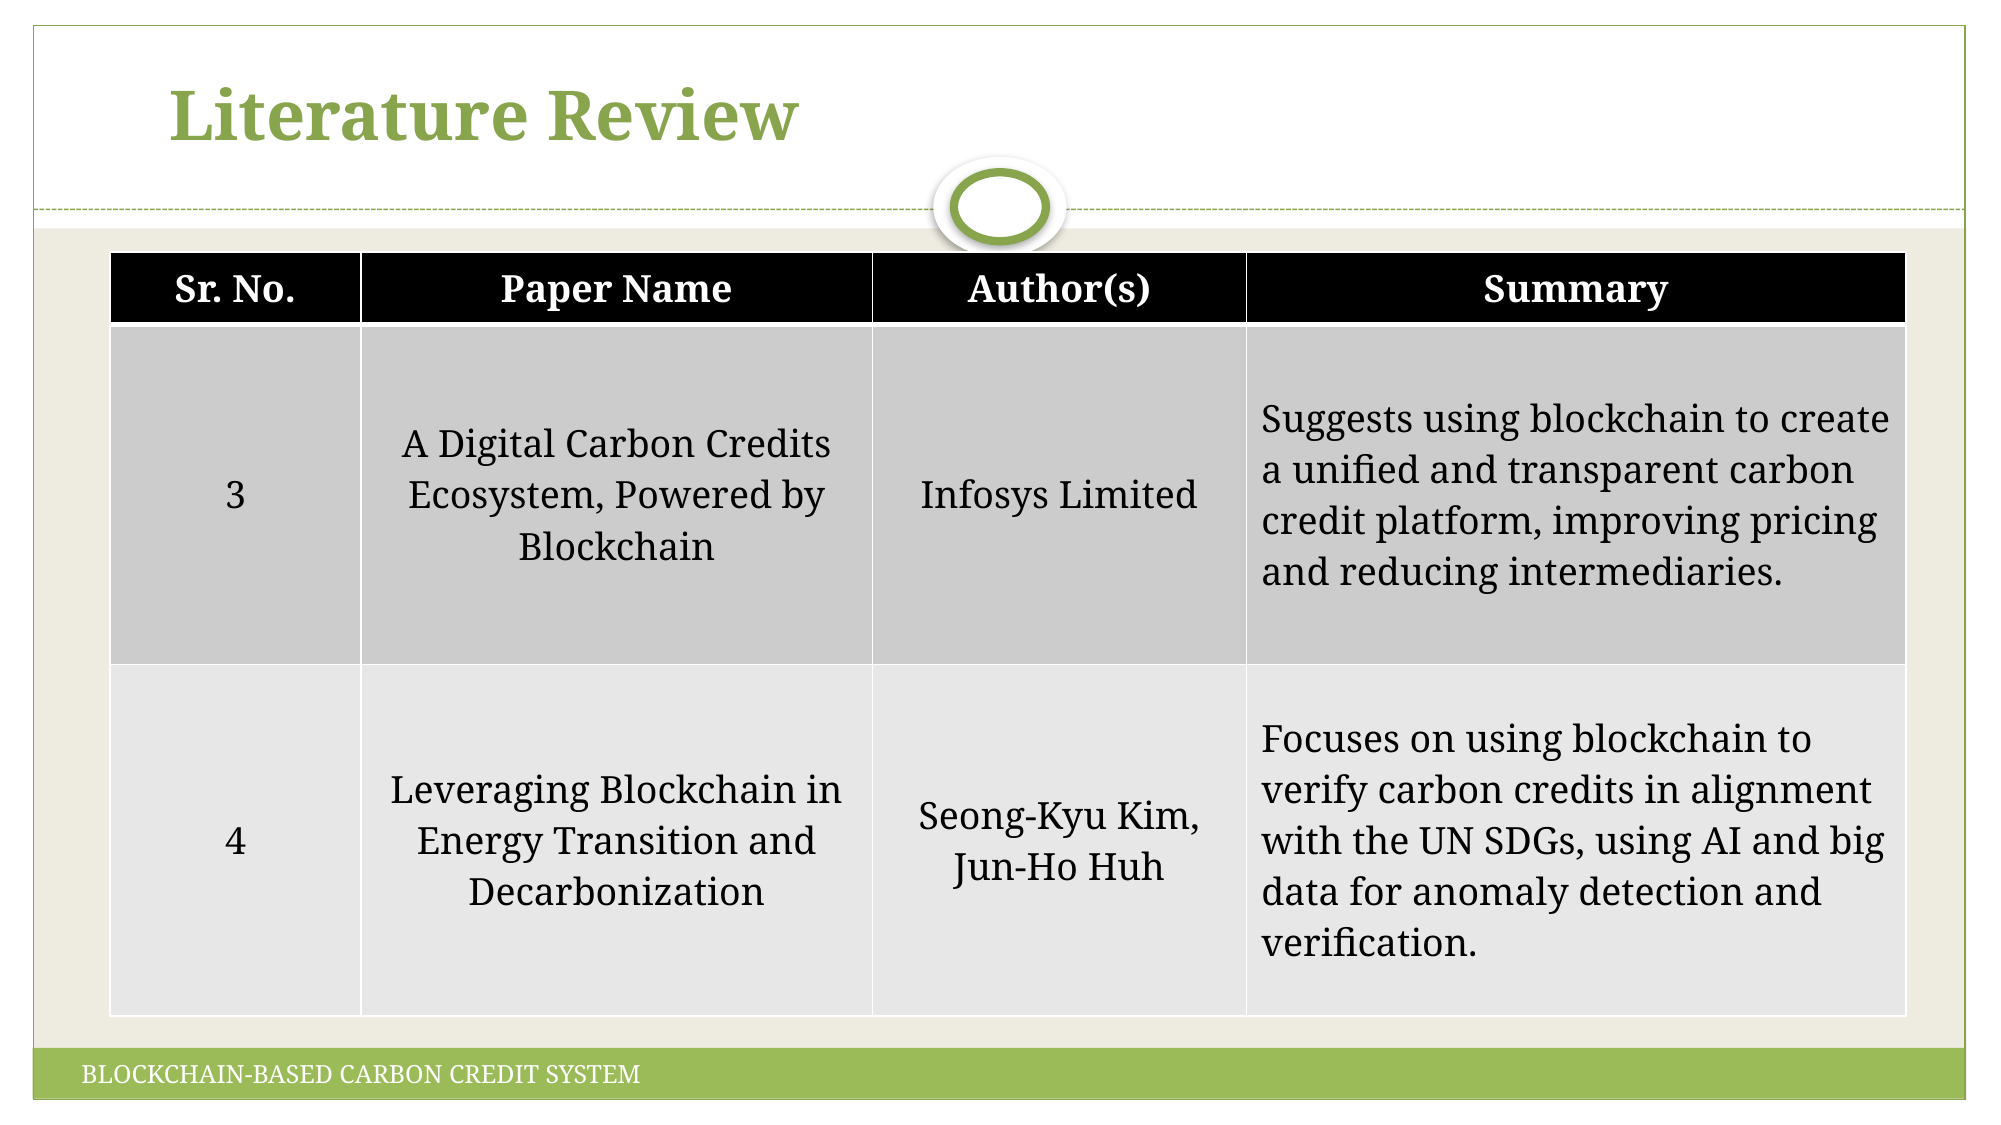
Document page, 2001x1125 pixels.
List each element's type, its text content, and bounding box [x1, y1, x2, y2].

table_cell A Digital Carbon Credits Ecosystem, Powered by Blockchain [362, 327, 872, 664]
title Literature Review [154, 37, 1933, 162]
table_cell Suggests using blockchain to create a unified and transparent carbon credit platform, improving pricing and reducing intermediaries. [1247, 327, 1905, 664]
table_header Author(s) [873, 253, 1246, 322]
table_header Sr. No. [111, 253, 360, 322]
table_cell 3 [111, 327, 360, 664]
table_cell Leveraging Blockchain in Energy Transition and Decarbonization [362, 665, 872, 1015]
table_cell Focuses on using blockchain to verify carbon credits in alignment with the UN SDGs, using AI and big data for anomaly detection and verification. [1247, 665, 1905, 1015]
table_cell Infosys Limited [873, 327, 1246, 664]
footer BLOCKCHAIN-BASED CARBON CREDIT SYSTEM [66, 1051, 850, 1112]
table_cell 4 [111, 665, 360, 1015]
table_header Paper Name [362, 253, 872, 322]
table_cell Seong-Kyu Kim, Jun-Ho Huh [873, 665, 1246, 1015]
table_header Summary [1247, 253, 1905, 322]
